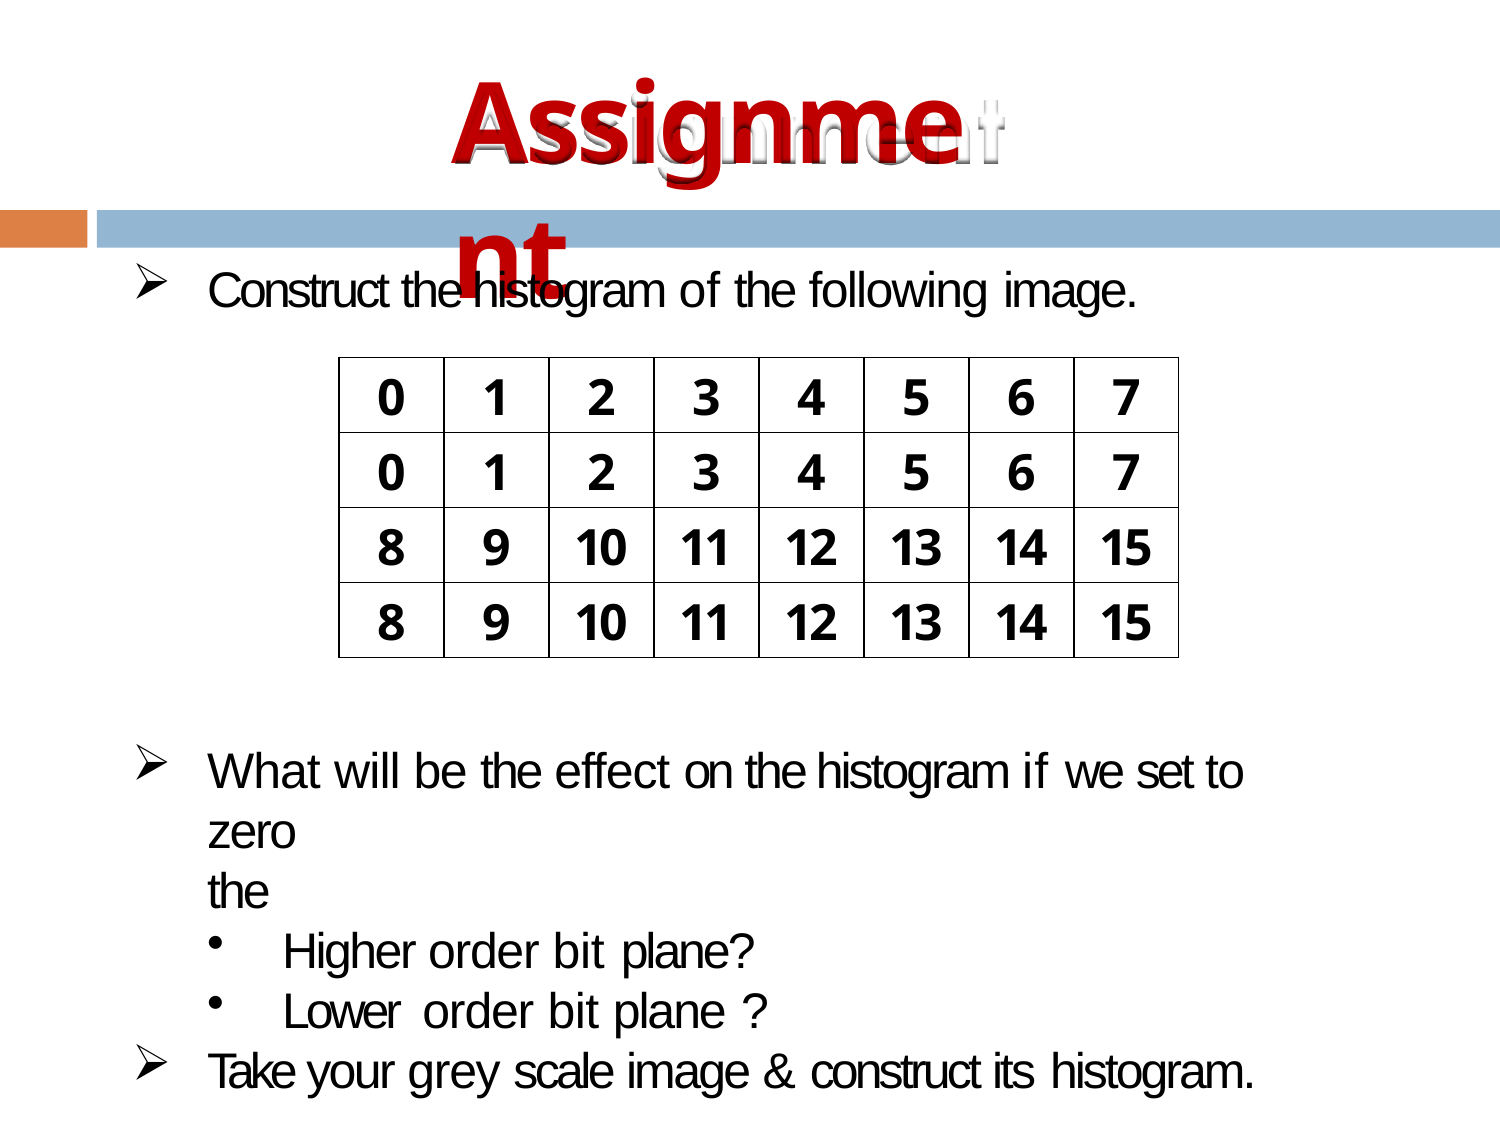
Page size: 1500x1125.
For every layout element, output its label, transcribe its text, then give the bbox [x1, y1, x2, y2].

table_header 3 [655, 358, 758, 432]
table_cell 2 [550, 433, 653, 507]
table_header 5 [865, 358, 968, 432]
table_cell 3 [655, 433, 758, 507]
text_box What will be the effect on the histogram if we set to zero the Higher order bit plane? Lower order bit plane ? Take your grey scale image & construct its histogram. [130, 736, 1352, 1099]
table_cell 14 [970, 583, 1073, 657]
table_cell 15 [1075, 583, 1178, 657]
table_cell 8 [340, 508, 443, 582]
table_cell 1 [445, 433, 548, 507]
table_cell 11 [655, 583, 758, 657]
text_box Construct the histogram of the following image. [130, 255, 1142, 318]
table_cell 0 [340, 433, 443, 507]
text_box [383, 23, 1074, 255]
table_cell 12 [760, 508, 863, 582]
table_header 6 [970, 358, 1073, 432]
table_cell 11 [655, 508, 758, 582]
table_header 2 [550, 358, 653, 432]
table_cell 9 [445, 583, 548, 657]
table_cell 5 [865, 433, 968, 507]
table_cell 13 [865, 508, 968, 582]
table_header 7 [1075, 358, 1178, 432]
table_header 0 [340, 358, 443, 432]
table_cell 8 [340, 583, 443, 657]
table_cell 7 [1075, 433, 1178, 507]
table_cell 6 [970, 433, 1073, 507]
table_cell 9 [445, 508, 548, 582]
title Assignment [449, 318, 1008, 322]
table_cell 4 [760, 433, 863, 507]
table_cell 12 [760, 583, 863, 657]
table_cell 14 [970, 508, 1073, 582]
table_header 1 [445, 358, 548, 432]
table_cell 10 [550, 583, 653, 657]
table_cell 13 [865, 583, 968, 657]
table_cell 15 [1075, 508, 1178, 582]
table_header 4 [760, 358, 863, 432]
table_cell 10 [550, 508, 653, 582]
